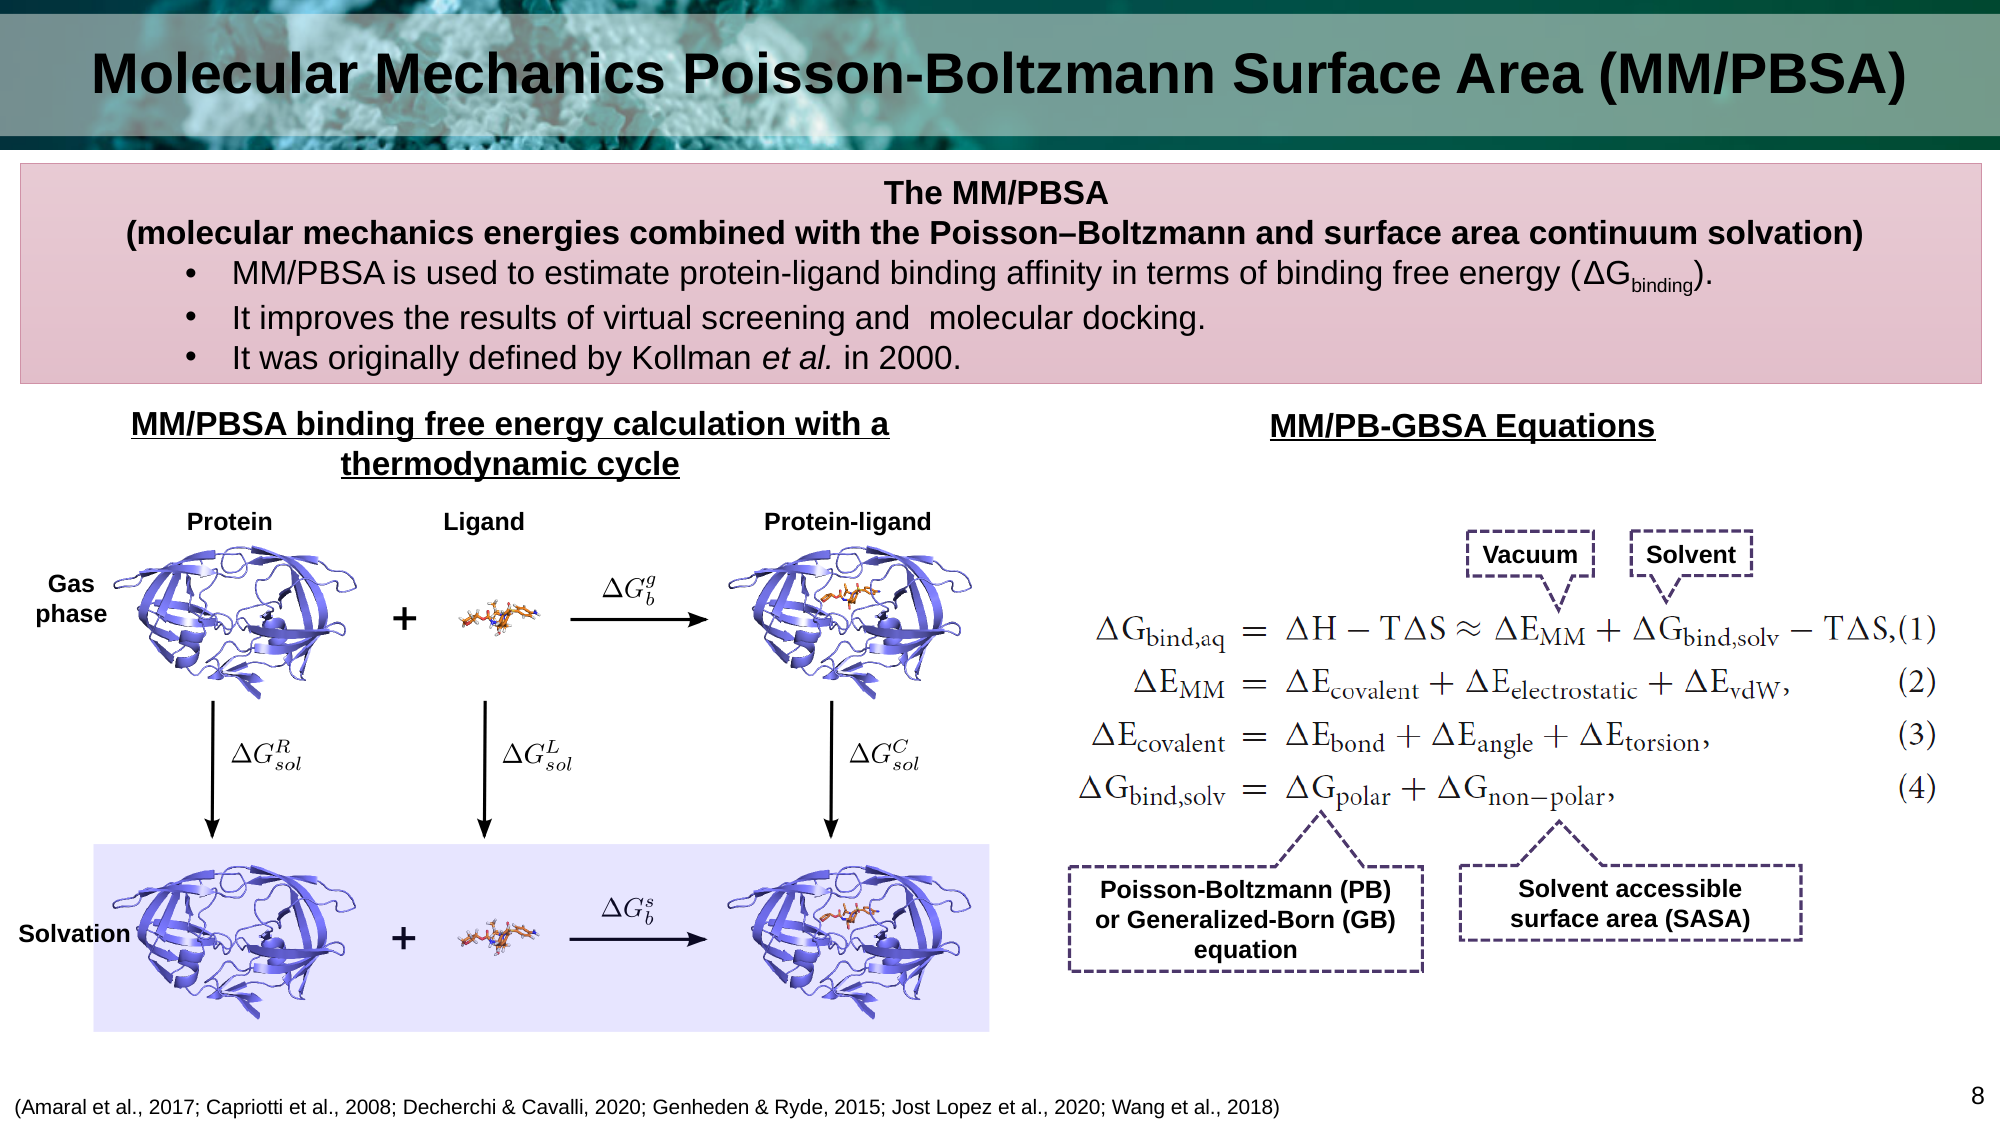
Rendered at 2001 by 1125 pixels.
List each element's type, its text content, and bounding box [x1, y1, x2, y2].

text_box MM/PBSA binding free energy calculation with a thermodynamic cycle [6, 394, 1015, 490]
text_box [0, 497, 993, 1036]
picture [0, 0, 2000, 150]
text_box The MM/PBSA (molecular mechanics energies combined with the Poisson–Boltzmann and surface area continuum solvation) MM/PBSA is used to estimate protein-ligand binding affinity in terms of binding free energy (ΔGbinding). It improves the results of virtual screening and molecular docking. It was originally defined by Kollman et al. in 2000. [20, 163, 1982, 384]
slide_number 7 [1550, 1065, 2000, 1125]
text_box MM/PB-GBSA Equations [959, 396, 1967, 452]
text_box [1062, 530, 1967, 973]
text_box (Amaral et al., 2017; Capriotti et al., 2008; Decherchi & Cavalli, 2020; Genheden & Ryde, 2015; Jost Lopez et al., 2020; Wang et al., 2018) [0, 1086, 1871, 1125]
